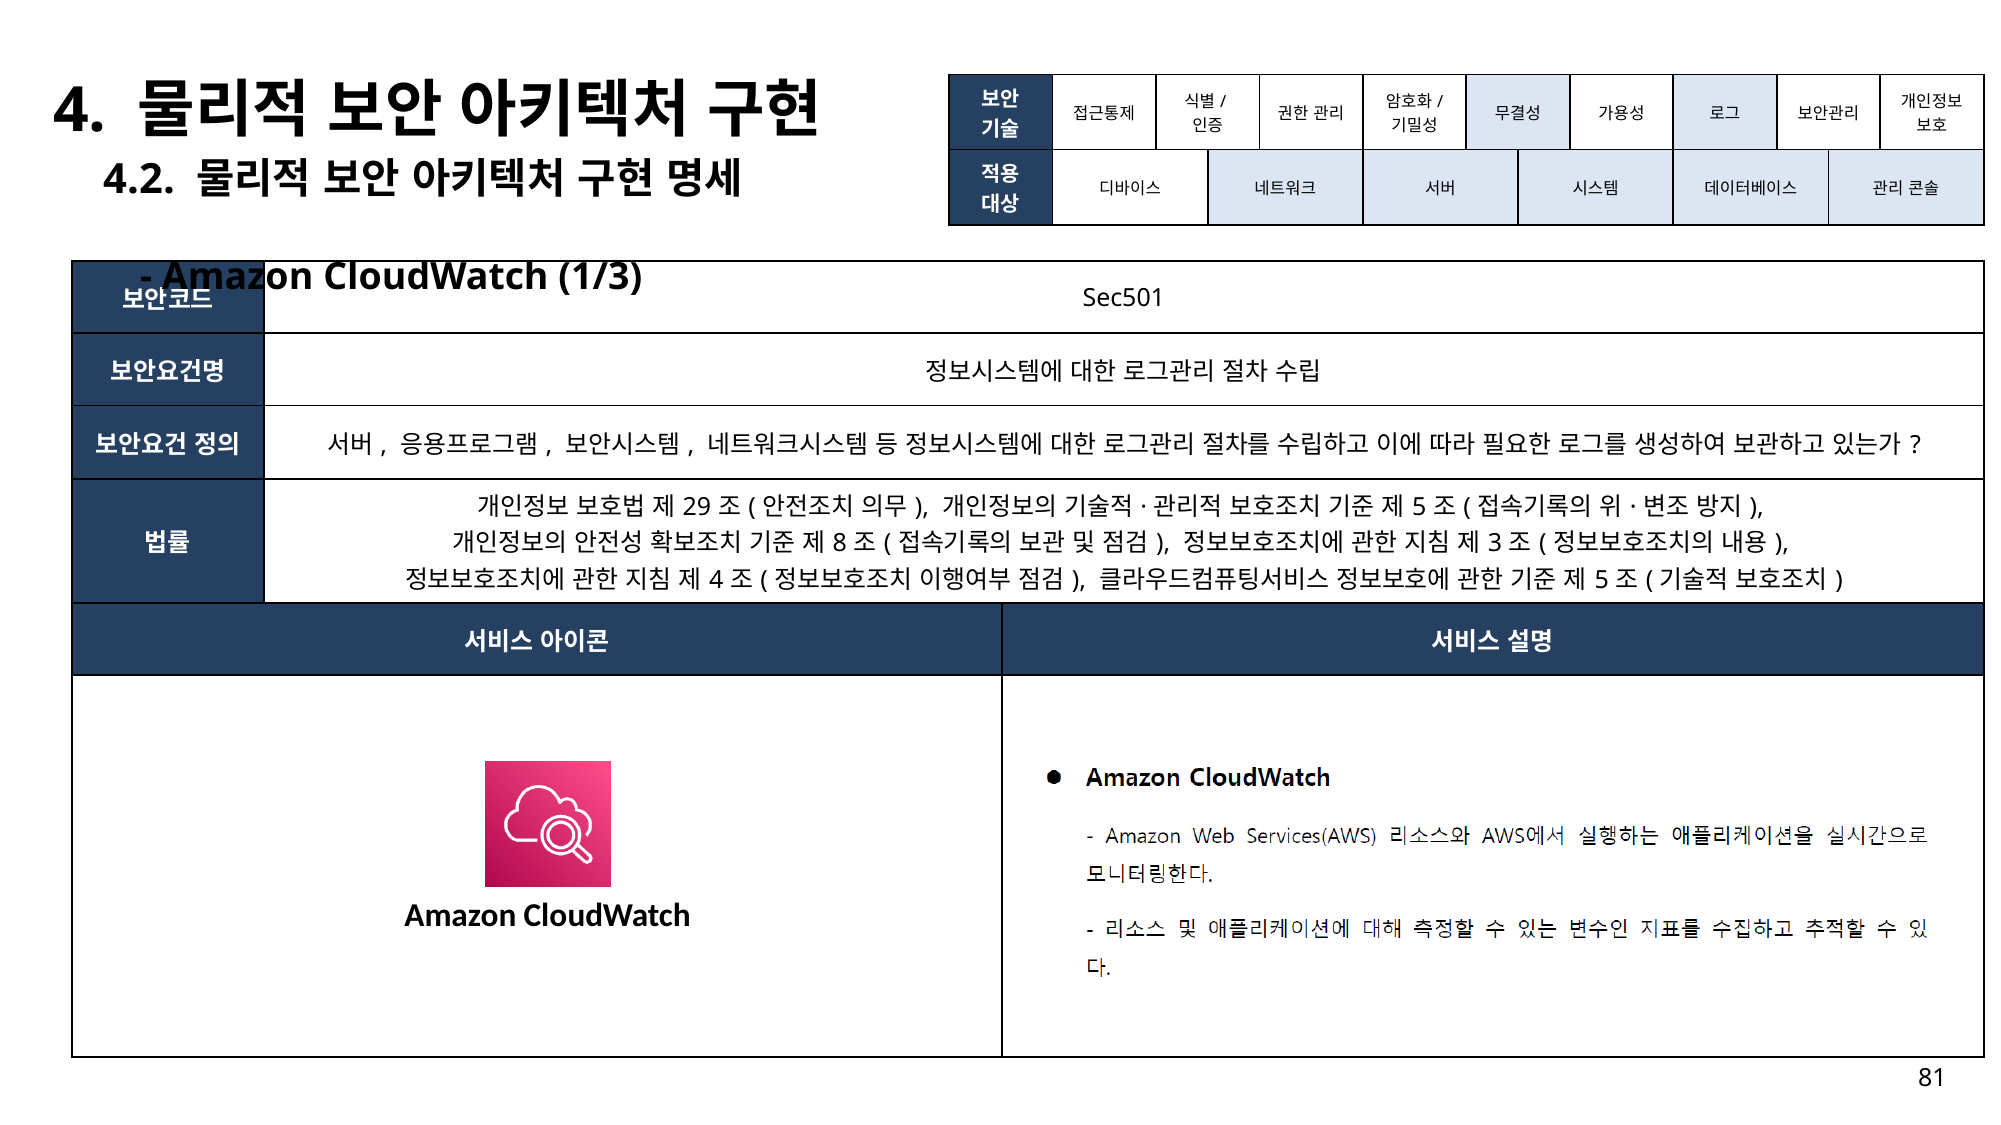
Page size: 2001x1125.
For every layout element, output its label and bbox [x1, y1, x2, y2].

table_header [1260, 75, 1362, 149]
table_header [1674, 75, 1776, 149]
text_box [38, 61, 1044, 305]
table_cell [1364, 150, 1517, 224]
table_cell [1053, 150, 1207, 224]
table_cell [1829, 150, 1983, 224]
table_header [1571, 75, 1672, 149]
table_header [1053, 75, 1155, 149]
table_cell [265, 480, 1983, 602]
table_cell [950, 150, 1052, 224]
table_cell [73, 480, 263, 602]
table_header [265, 262, 1983, 332]
picture [1043, 763, 1932, 982]
table_cell [1209, 150, 1362, 224]
table_cell [1003, 604, 1983, 674]
table_cell [73, 406, 263, 478]
table_header [1044, 75, 1052, 149]
table_header [1364, 75, 1465, 149]
table_cell [73, 676, 1001, 1056]
table_header [1778, 75, 1879, 149]
text_box [311, 886, 784, 941]
table_cell [1003, 676, 1983, 1056]
table_header [1157, 75, 1259, 149]
table_cell [1674, 150, 1828, 224]
picture [485, 761, 611, 887]
table_cell [73, 334, 263, 405]
table_cell [265, 334, 1983, 405]
table_cell [265, 406, 1983, 478]
table_header [1881, 75, 1983, 149]
table_cell [1519, 150, 1672, 224]
table_header [1467, 75, 1569, 149]
table_header [73, 305, 263, 332]
slide_number [1728, 1053, 1962, 1094]
table_cell [73, 604, 1001, 674]
